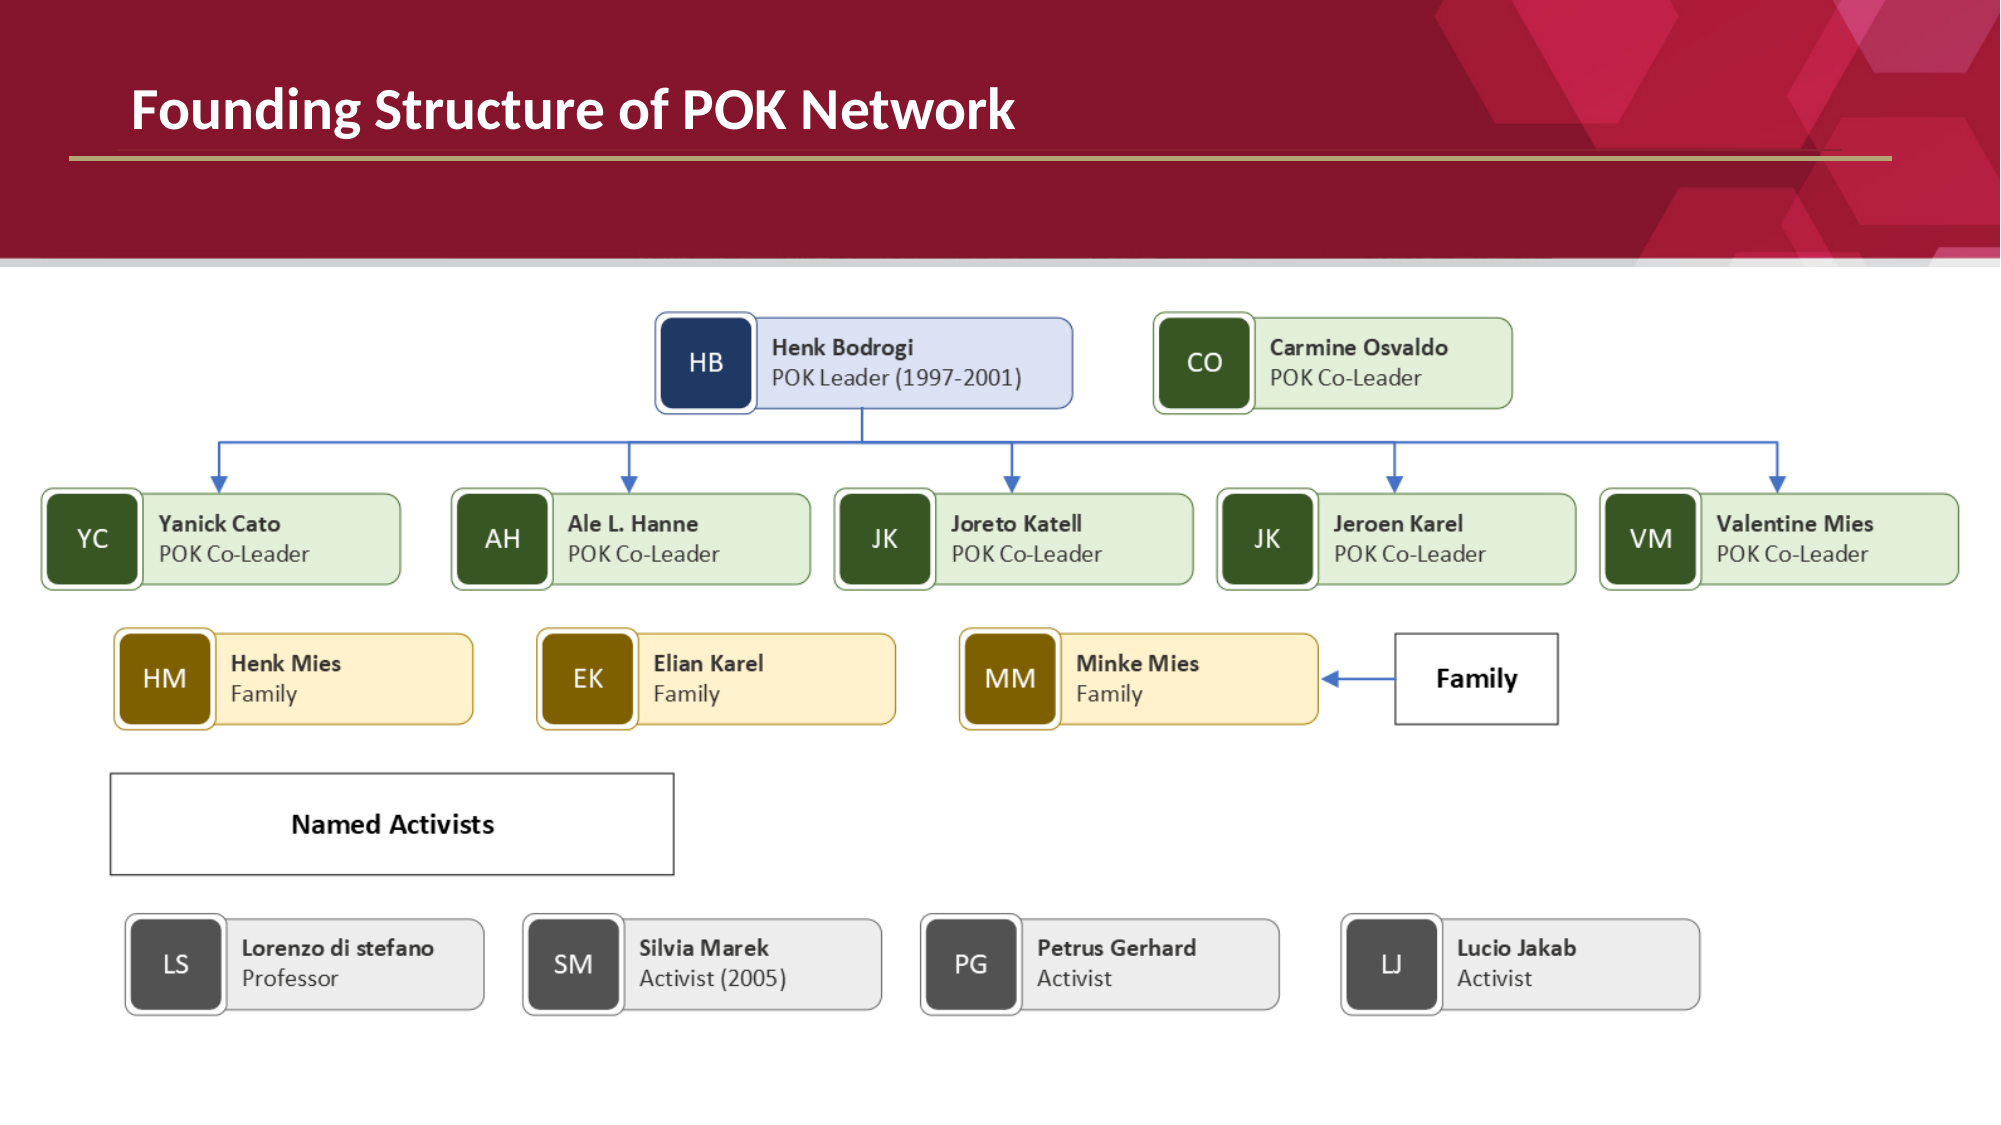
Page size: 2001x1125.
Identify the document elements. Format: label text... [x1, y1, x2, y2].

picture [0, 0, 2000, 267]
text_box [1552, 941, 1988, 1115]
title Founding Structure of POK Network [116, 62, 1842, 150]
picture [28, 299, 1972, 1029]
